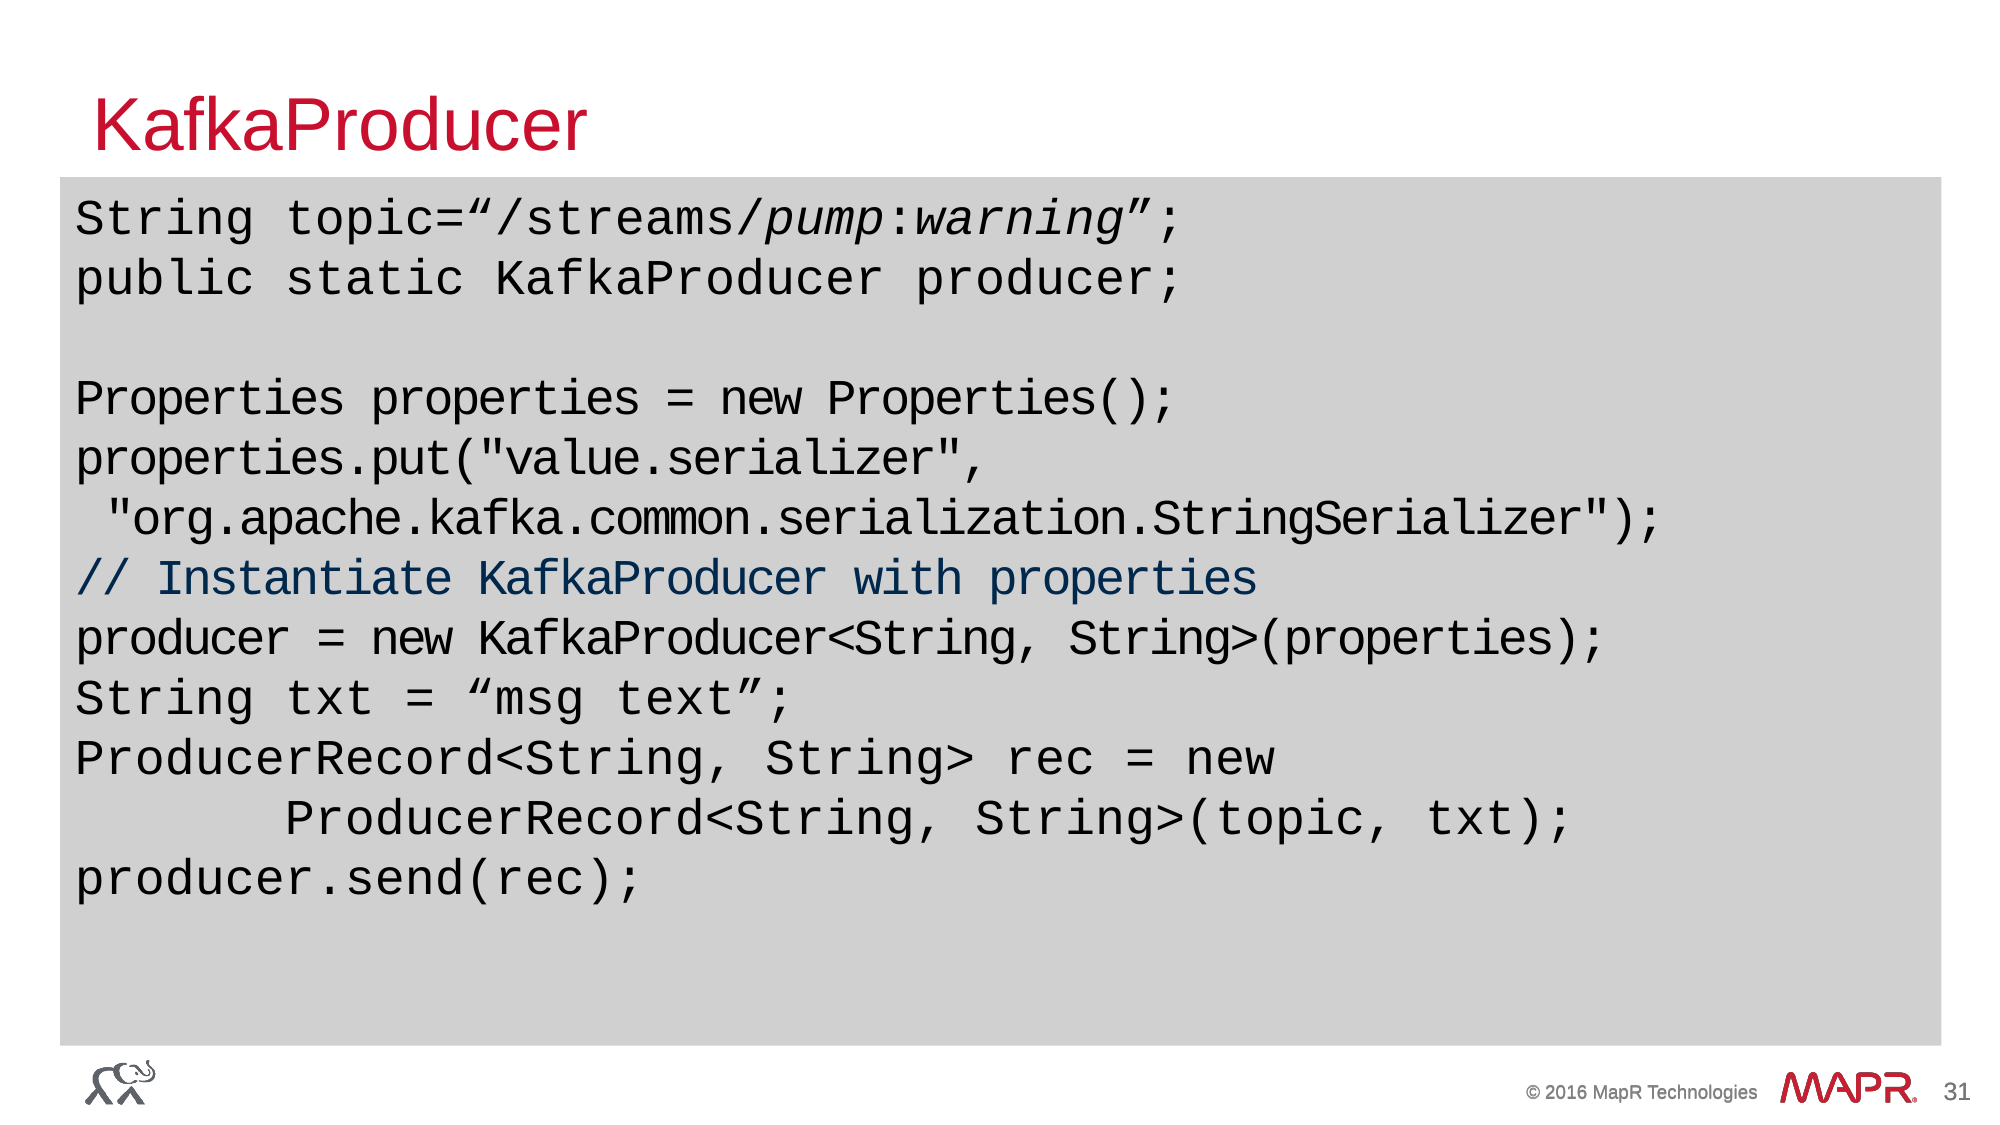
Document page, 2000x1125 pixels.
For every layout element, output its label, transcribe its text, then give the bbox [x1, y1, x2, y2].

picture [75, 1046, 167, 1125]
text_box String topic=“/streams/pump:warning”; public static KafkaProducer producer; Properties properties = new Properties(); properties.put("value.serializer", "org.apache.kafka.common.serialization.StringSerializer"); // Instantiate KafkaProducer with properties producer = new KafkaProducer<String, String>(properties); String txt = “msg text”; ProducerRecord<String, String> rec = new ProducerRecord<String, String>(topic, txt); producer.send(rec); [60, 177, 1942, 1046]
title KafkaProducer [72, 45, 1872, 177]
